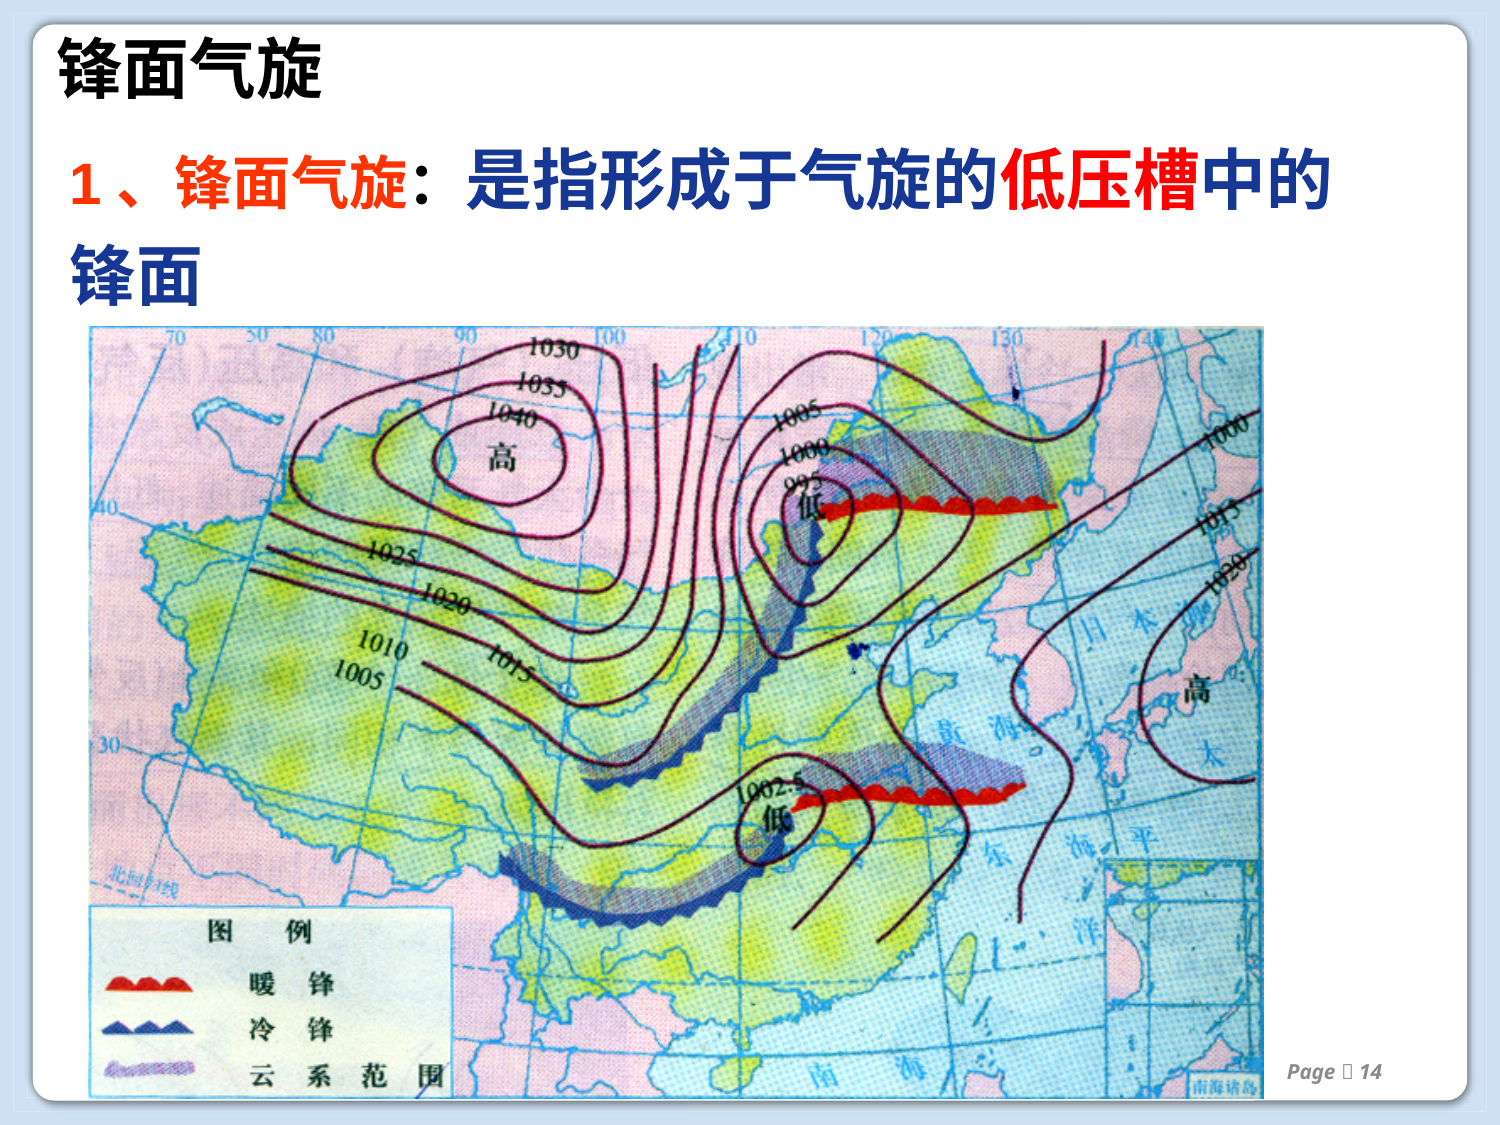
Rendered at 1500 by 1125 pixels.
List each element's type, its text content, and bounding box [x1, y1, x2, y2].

text_box 锋面气旋 [41, 19, 1135, 114]
picture [88, 326, 1264, 1099]
text_box 1、锋面气旋：是指形成于气旋的低压槽中的锋面 [54, 114, 1367, 321]
text_box Page  14 [1059, 1042, 1397, 1103]
